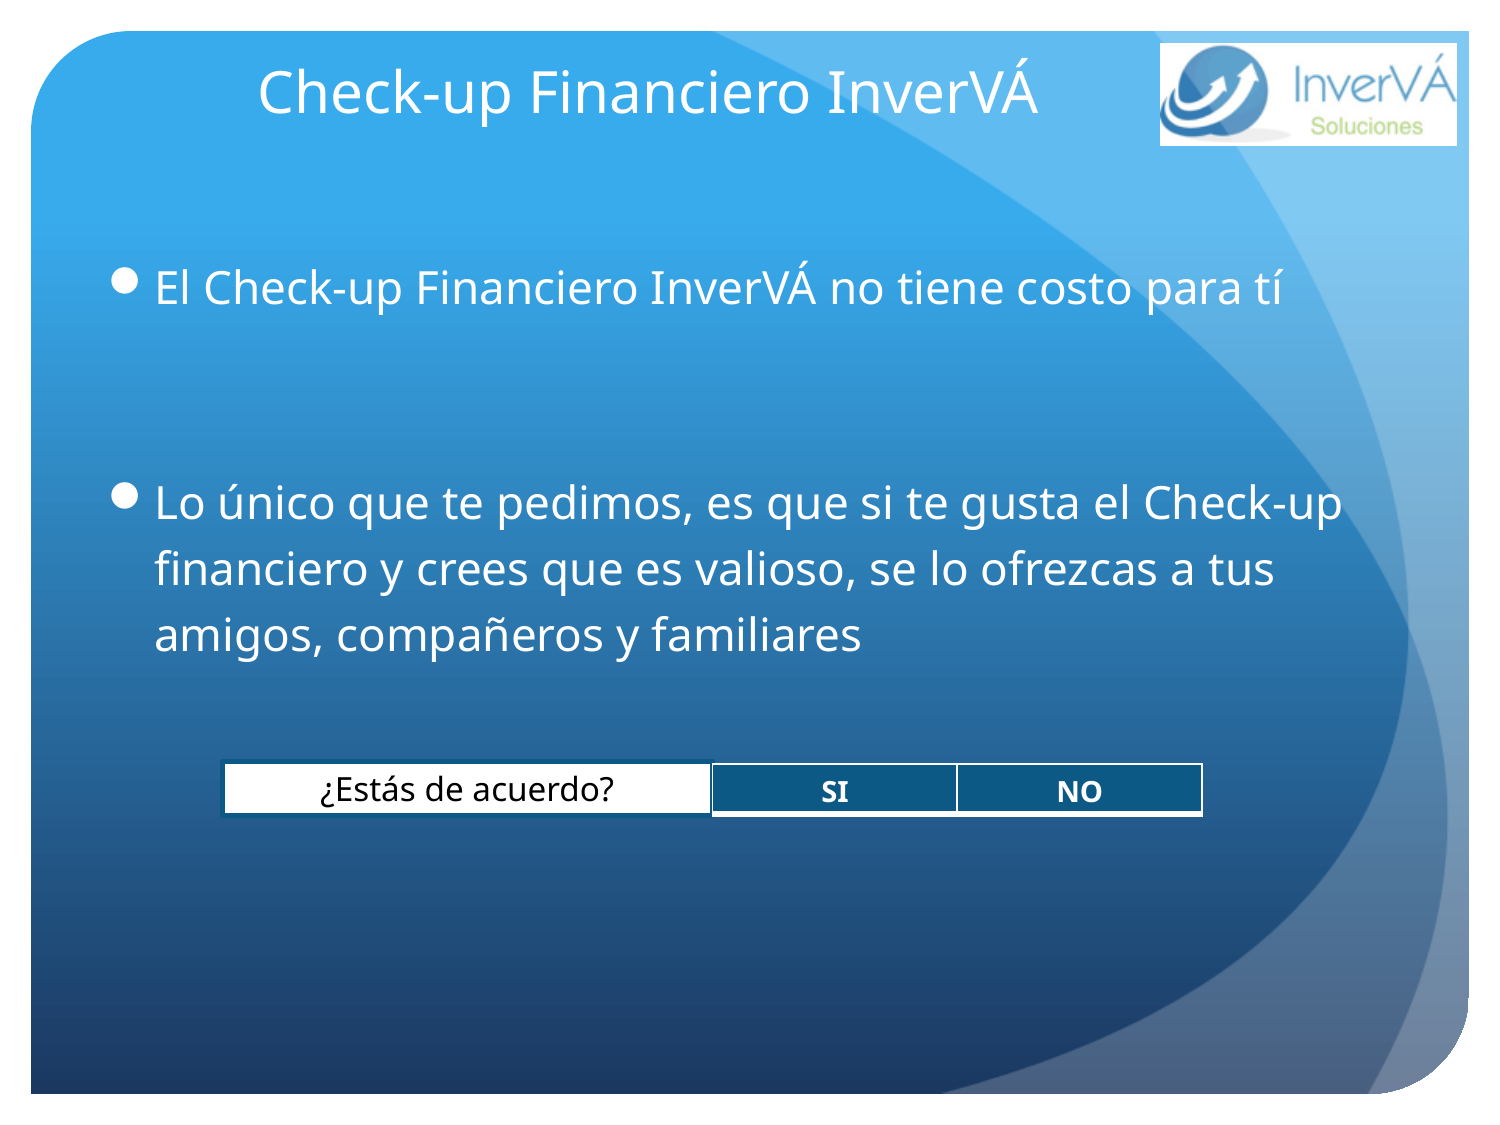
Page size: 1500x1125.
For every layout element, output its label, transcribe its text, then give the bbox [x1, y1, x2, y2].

title Check-up Financiero InverVÁ [127, 13, 1170, 133]
picture [24, 30, 1473, 1094]
table_header SI [713, 765, 956, 811]
text_box ¿Estás de acuerdo? [220, 759, 715, 818]
list El Check-up Financiero InverVÁ no tiene costo para tí Lo único que te pedimos, es que si te gusta el Check-up financiero y crees que es valioso, se lo ofrezcas a tus amigos, compañeros y familiares [92, 240, 1412, 991]
table_header NO [958, 765, 1201, 811]
